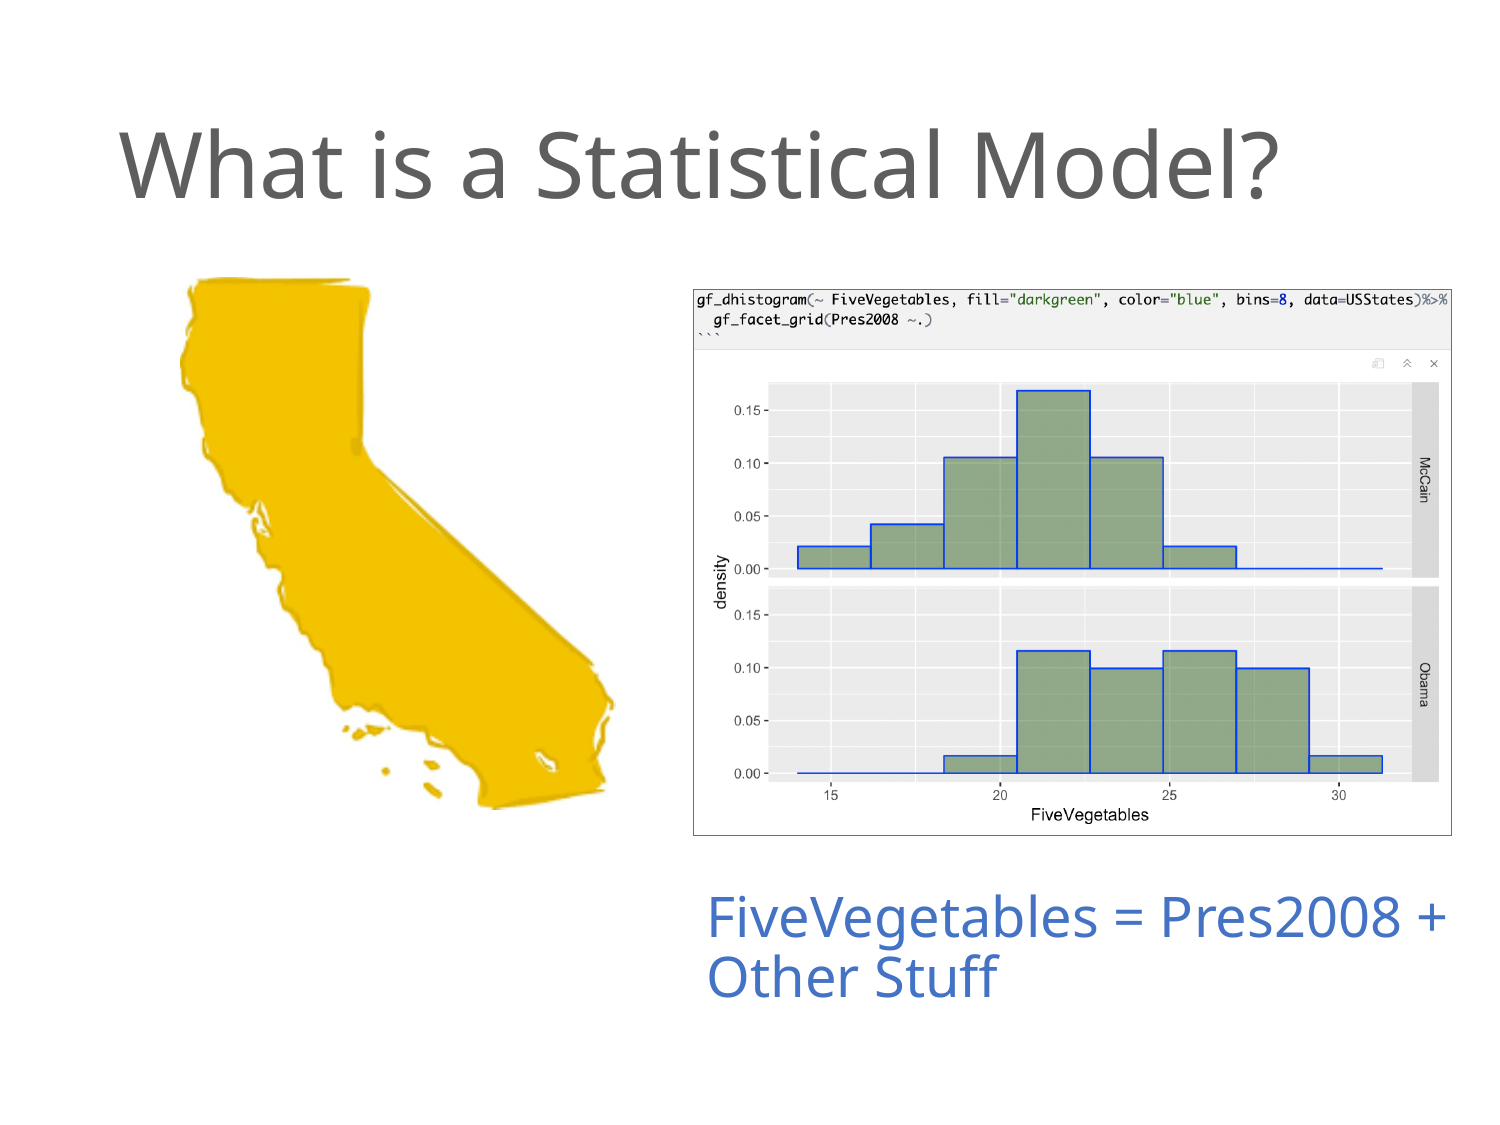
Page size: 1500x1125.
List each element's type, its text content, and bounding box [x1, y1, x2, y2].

picture [693, 289, 1452, 836]
picture [180, 277, 616, 810]
title What is a Statistical Model? [103, 59, 1397, 278]
text_box FiveVegetables = Pres2008 + Other Stuff [692, 881, 1500, 1017]
